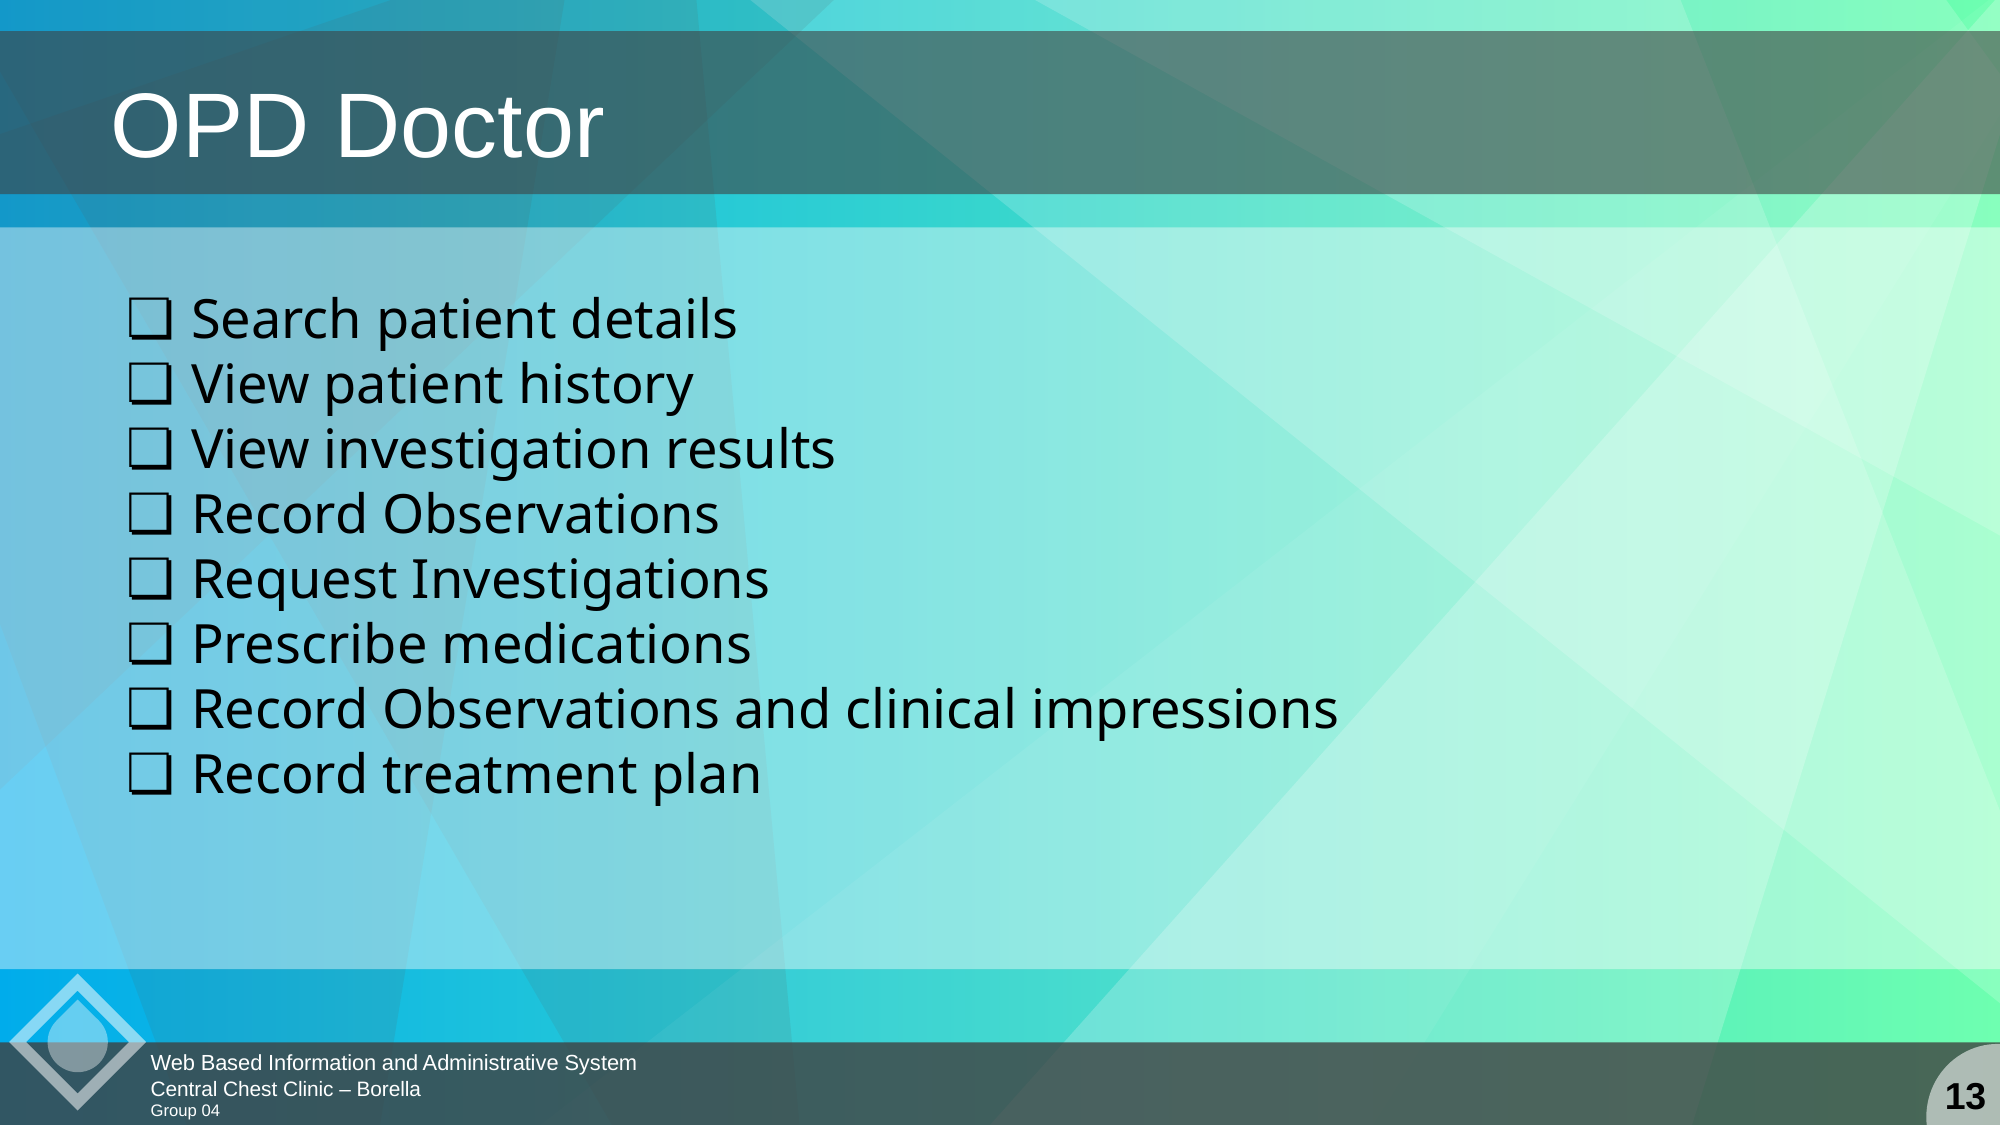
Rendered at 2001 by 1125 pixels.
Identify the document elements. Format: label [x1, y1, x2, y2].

text_box [28, 993, 127, 1091]
text_box [0, 0, 1215, 1125]
text_box [1222, 0, 2000, 1125]
